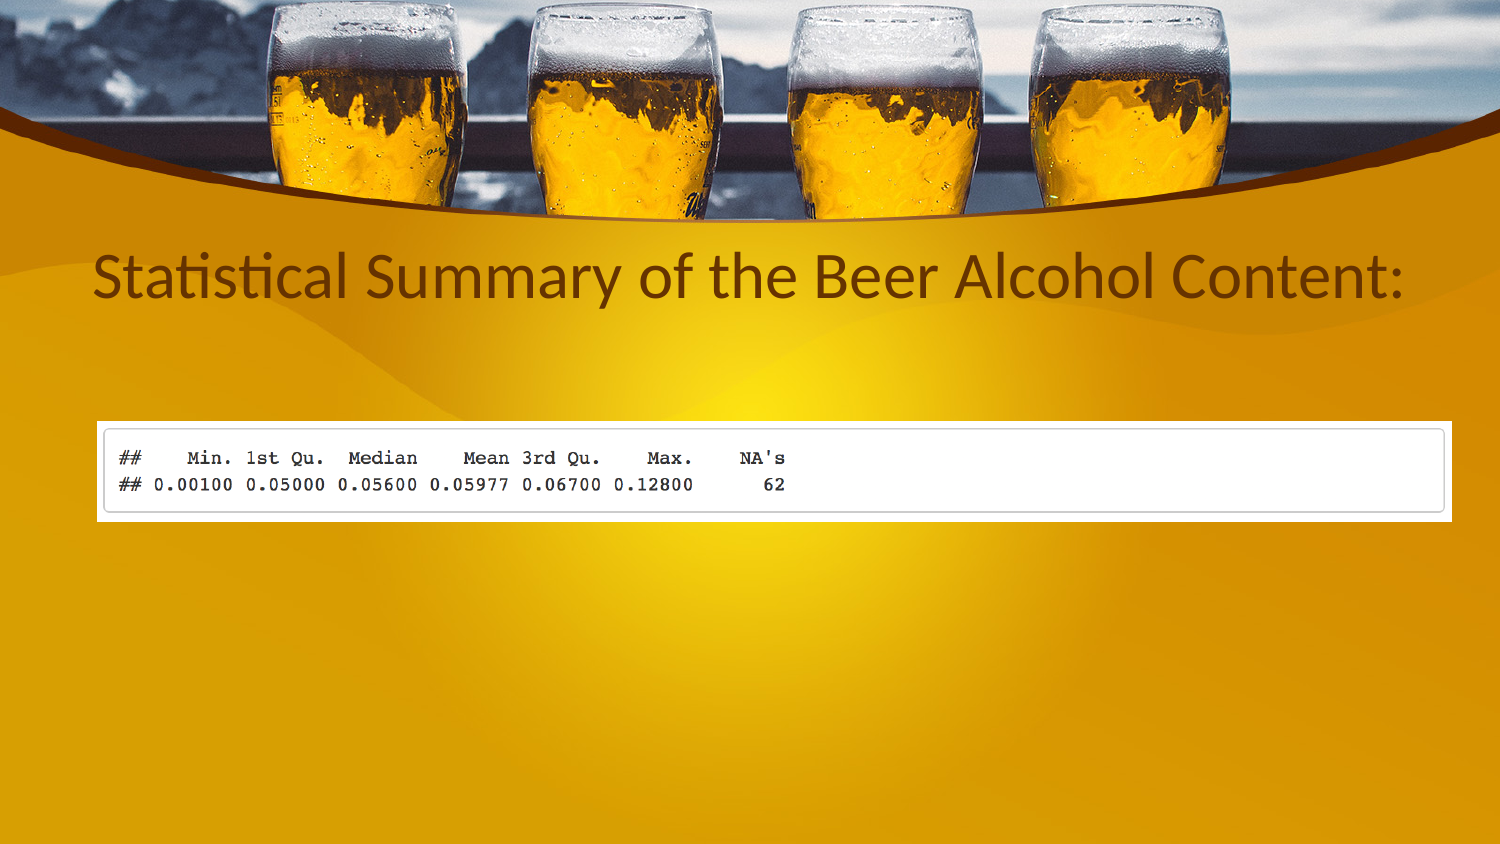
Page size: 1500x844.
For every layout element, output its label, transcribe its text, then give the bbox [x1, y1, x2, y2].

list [97, 421, 1453, 523]
title Statistical Summary of the Beer Alcohol Content: [73, 221, 1427, 322]
picture [0, 0, 1500, 844]
